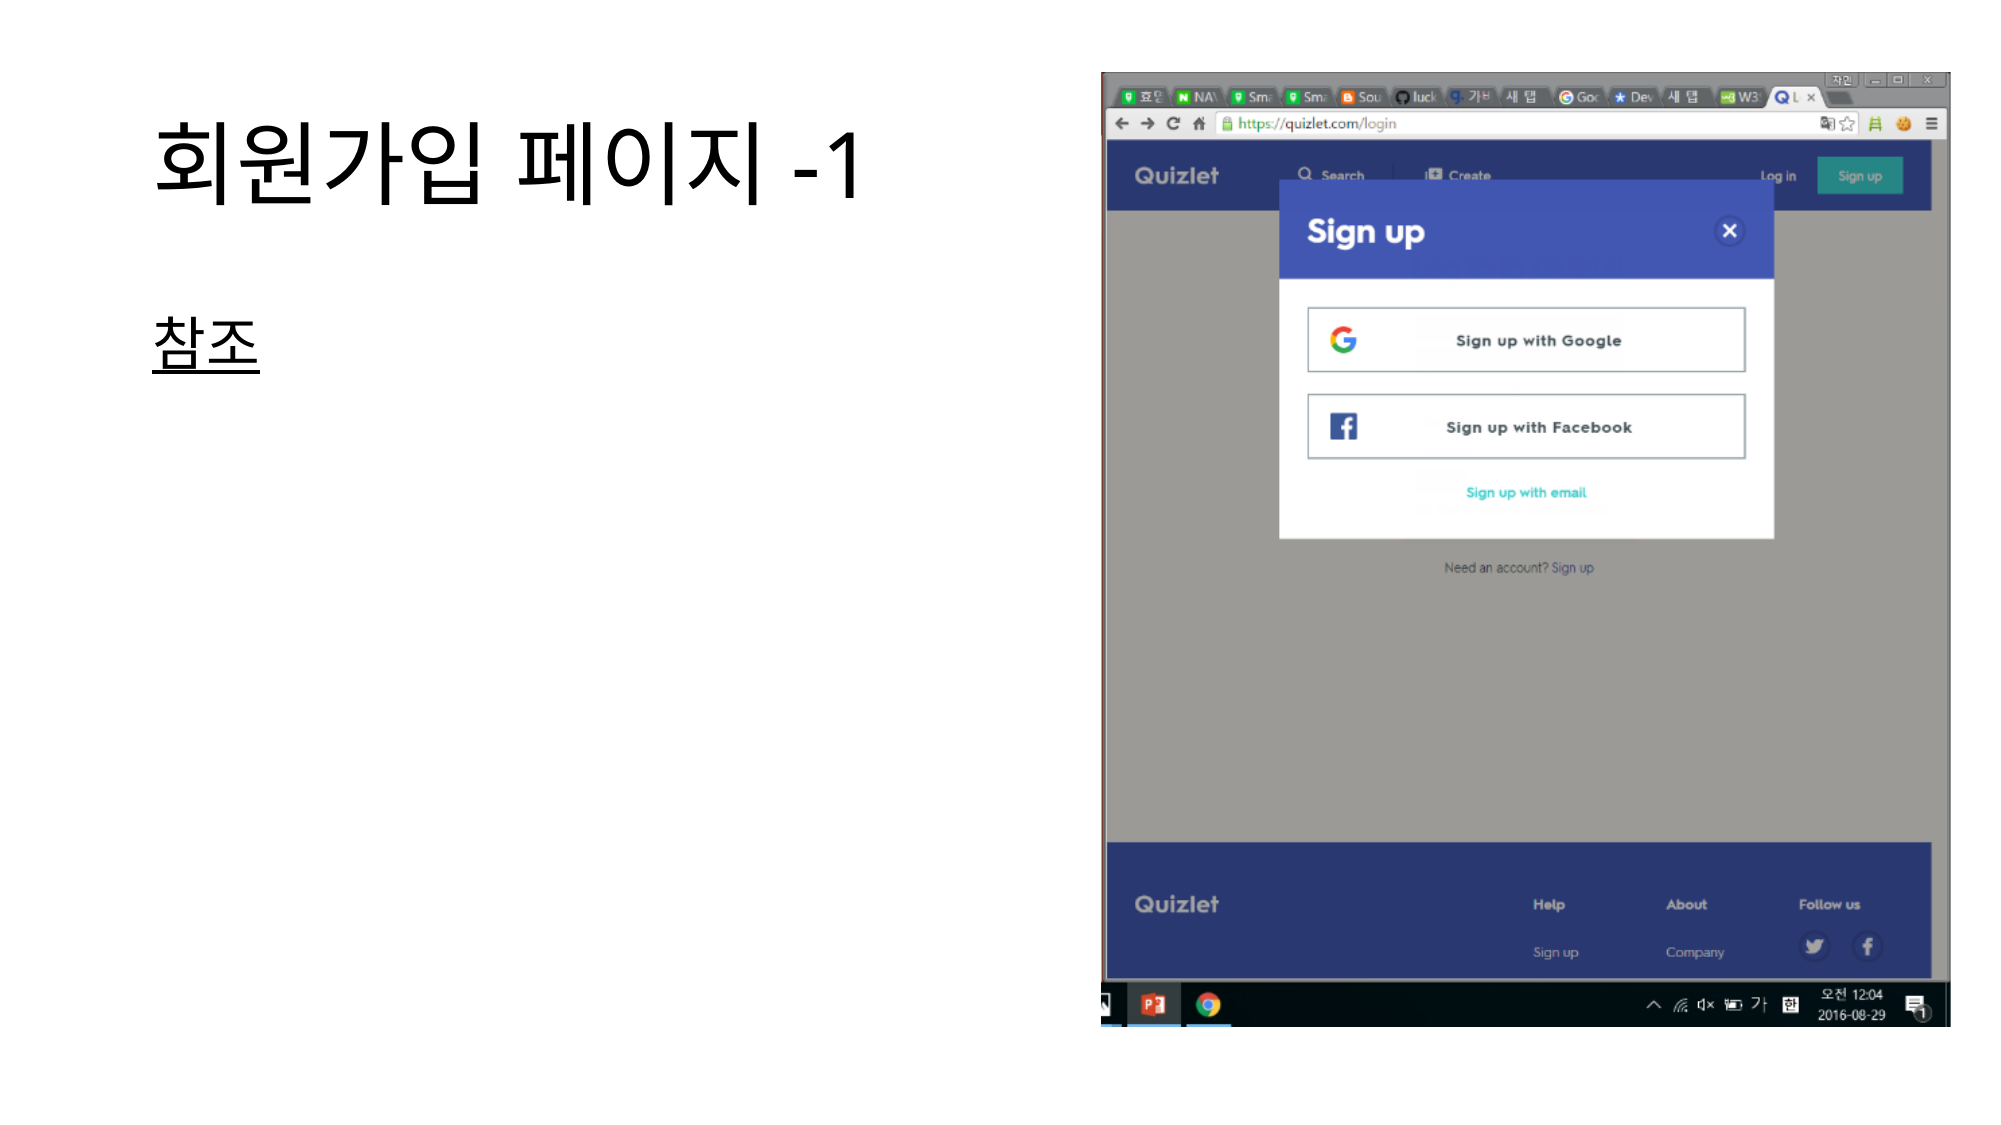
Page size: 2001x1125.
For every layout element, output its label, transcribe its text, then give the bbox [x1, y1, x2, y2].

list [1100, 72, 1951, 1027]
text_box 참조 [137, 299, 949, 1014]
title 회원가입 페이지-1 [137, 59, 949, 278]
